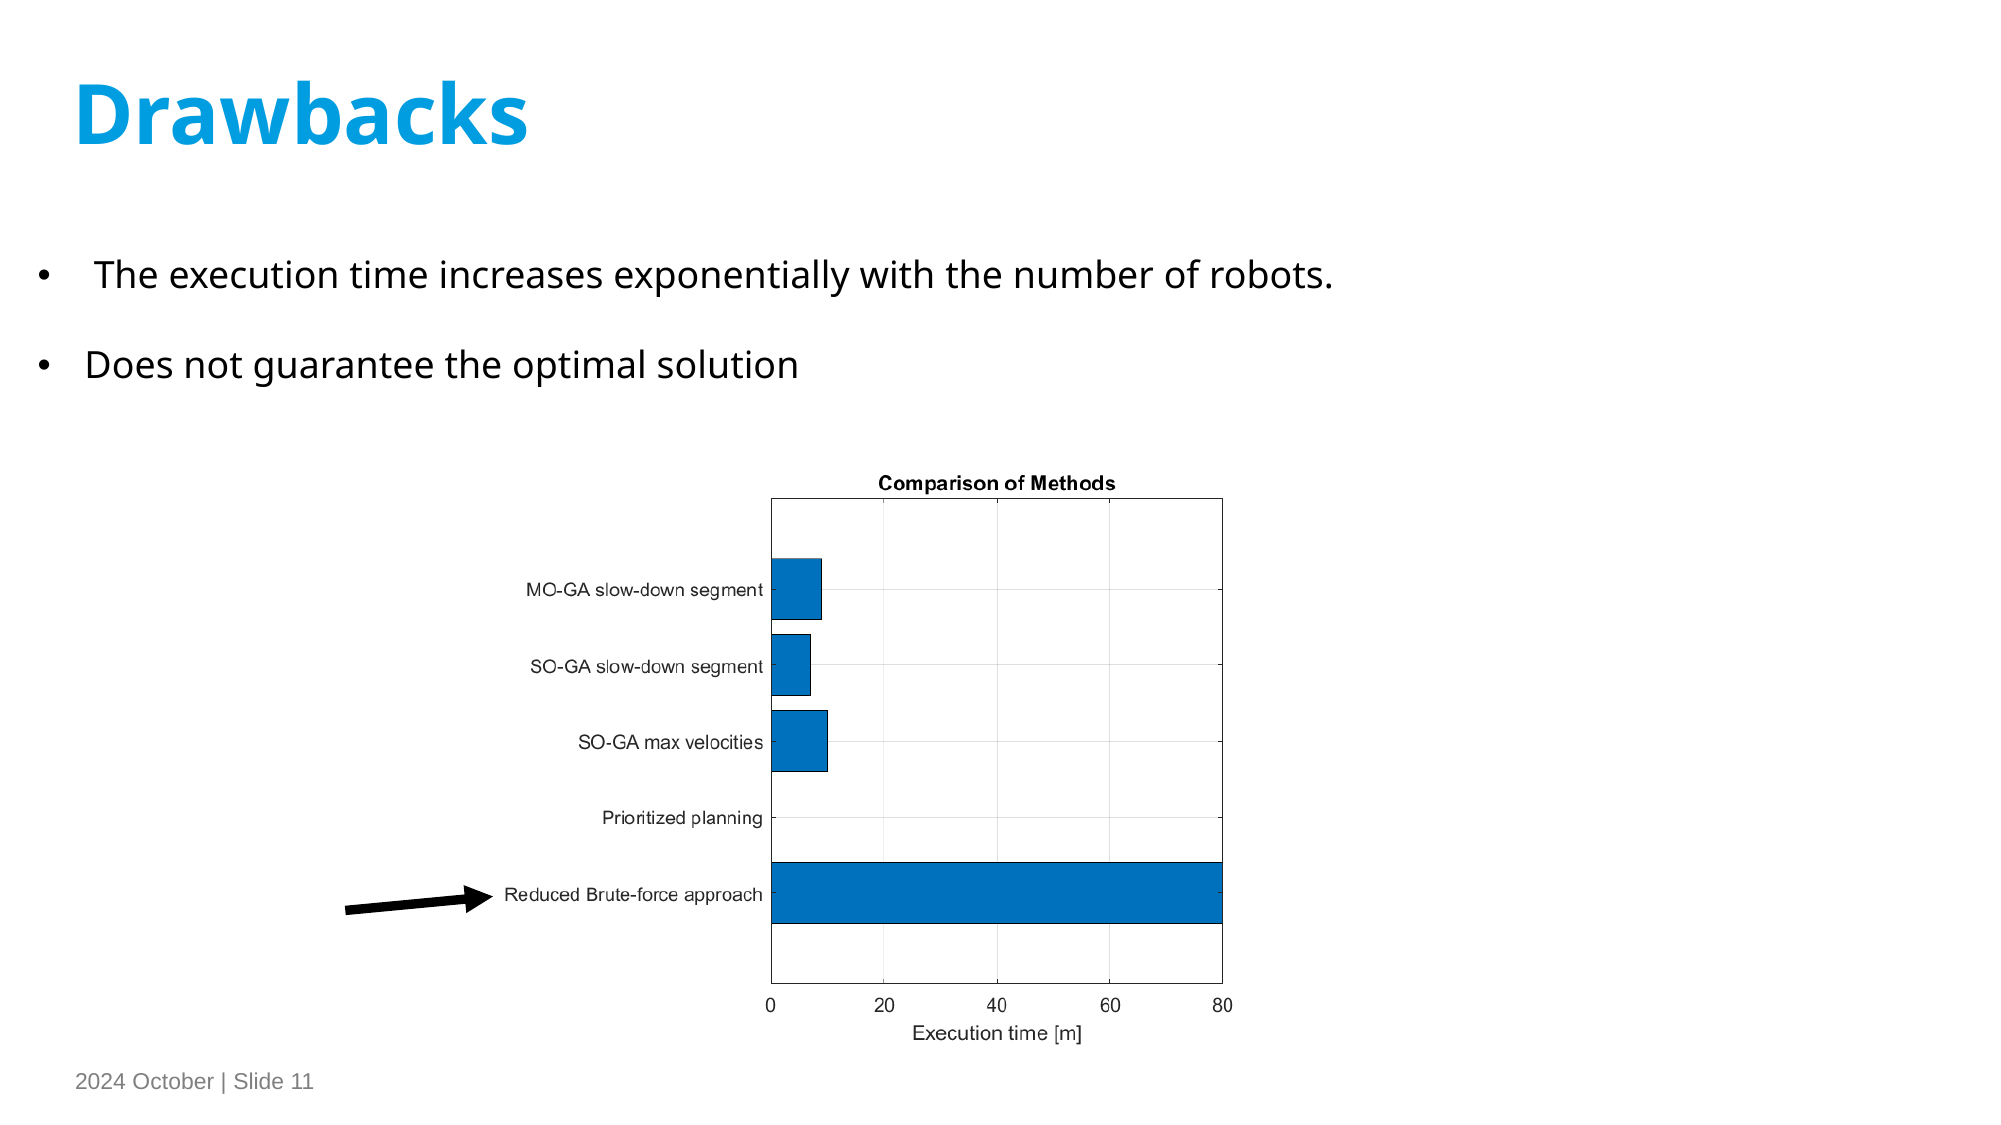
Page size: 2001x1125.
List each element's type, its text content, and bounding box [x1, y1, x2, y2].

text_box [344, 895, 494, 911]
text_box The execution time increases exponentially with the number of robots. Does not guarantee the optimal solution [22, 244, 1351, 394]
text_box Drawbacks [57, 41, 1943, 181]
picture [503, 452, 1299, 1049]
text_box 2024 October | Slide 11 [75, 1067, 425, 1101]
